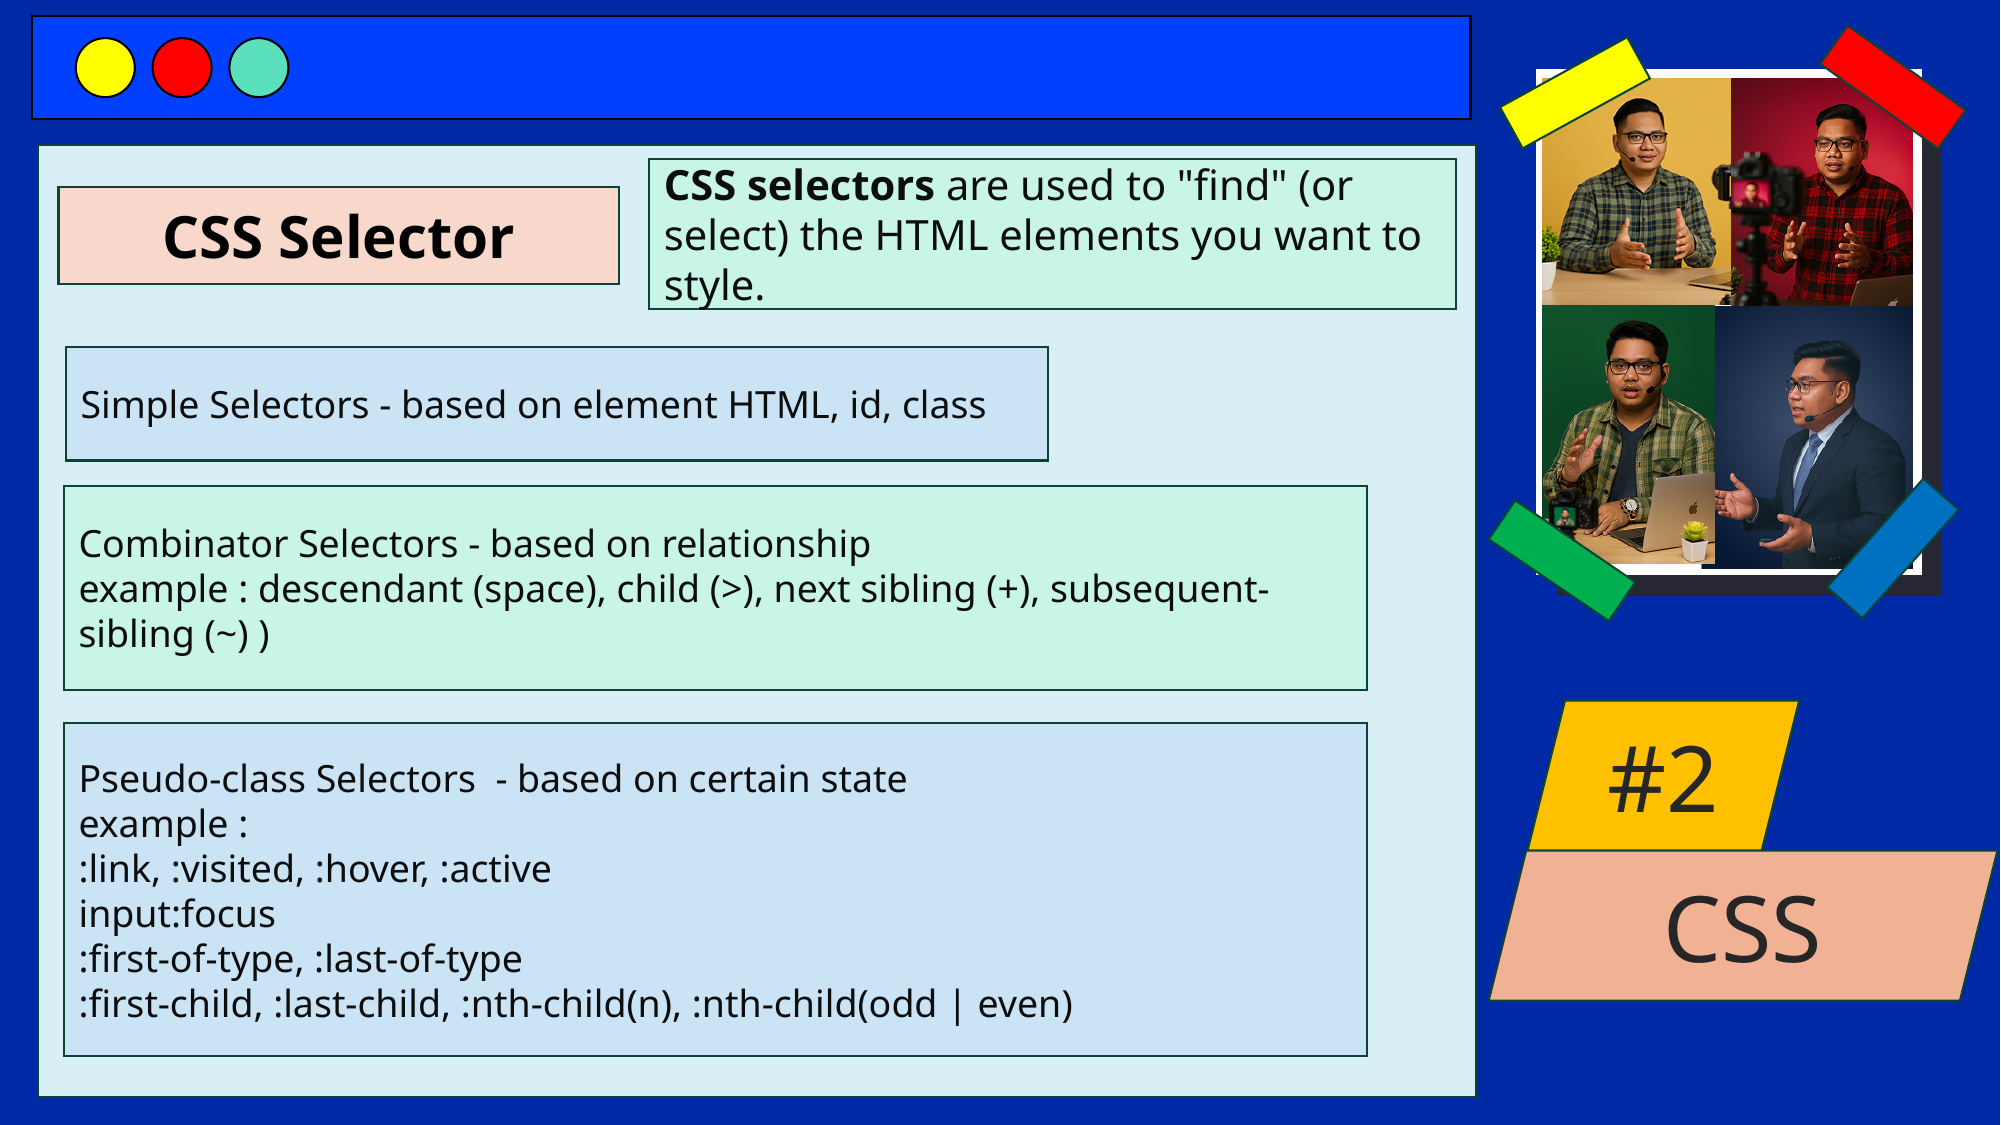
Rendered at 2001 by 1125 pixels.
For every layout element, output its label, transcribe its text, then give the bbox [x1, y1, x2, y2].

text_box CSS [1487, 849, 1999, 1002]
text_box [1489, 63, 1966, 621]
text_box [31, 15, 1477, 1097]
text_box #2 [1526, 699, 1801, 849]
